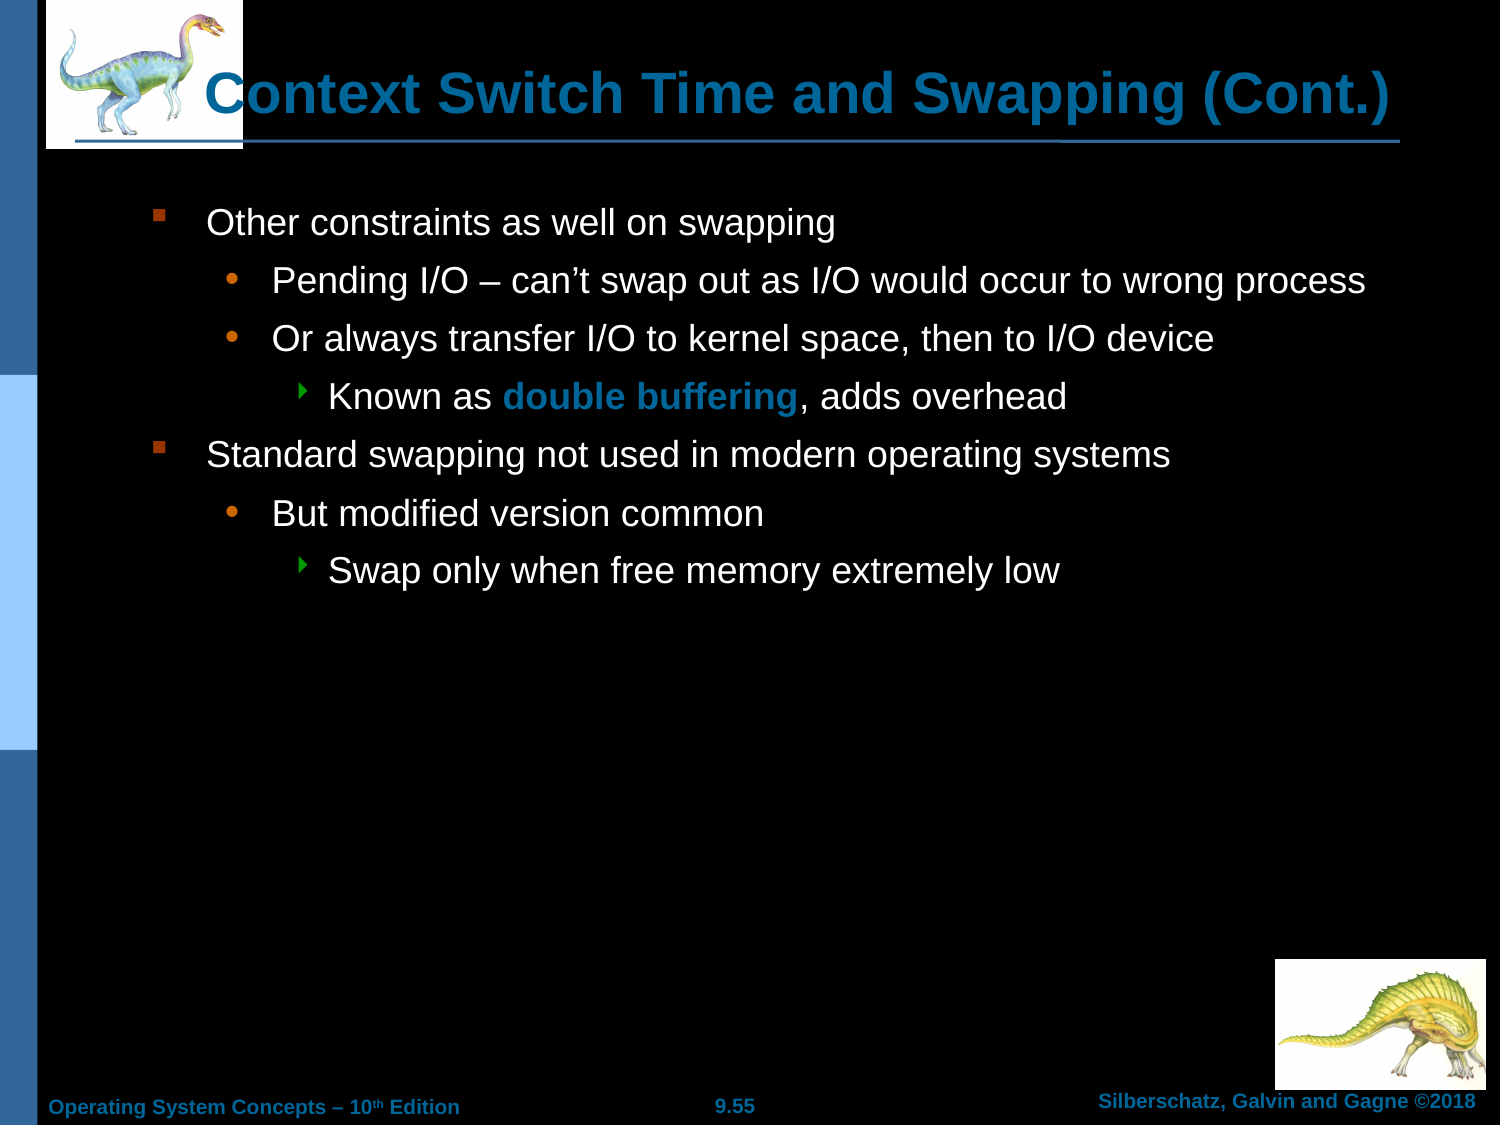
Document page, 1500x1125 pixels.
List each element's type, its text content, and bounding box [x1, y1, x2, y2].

title Context Switch Time and Swapping (Cont.) [171, 38, 1425, 133]
list Other constraints as well on swapping Pending I/O – can’t swap out as I/O would occur to wrong process Or always transfer I/O to kernel space, then to I/O device Known as double buffering, adds overhead Standard swapping not used in modern operating systems But modified version common Swap only when free memory extremely low [134, 190, 1388, 971]
picture [1275, 959, 1486, 1090]
picture [46, 0, 243, 149]
